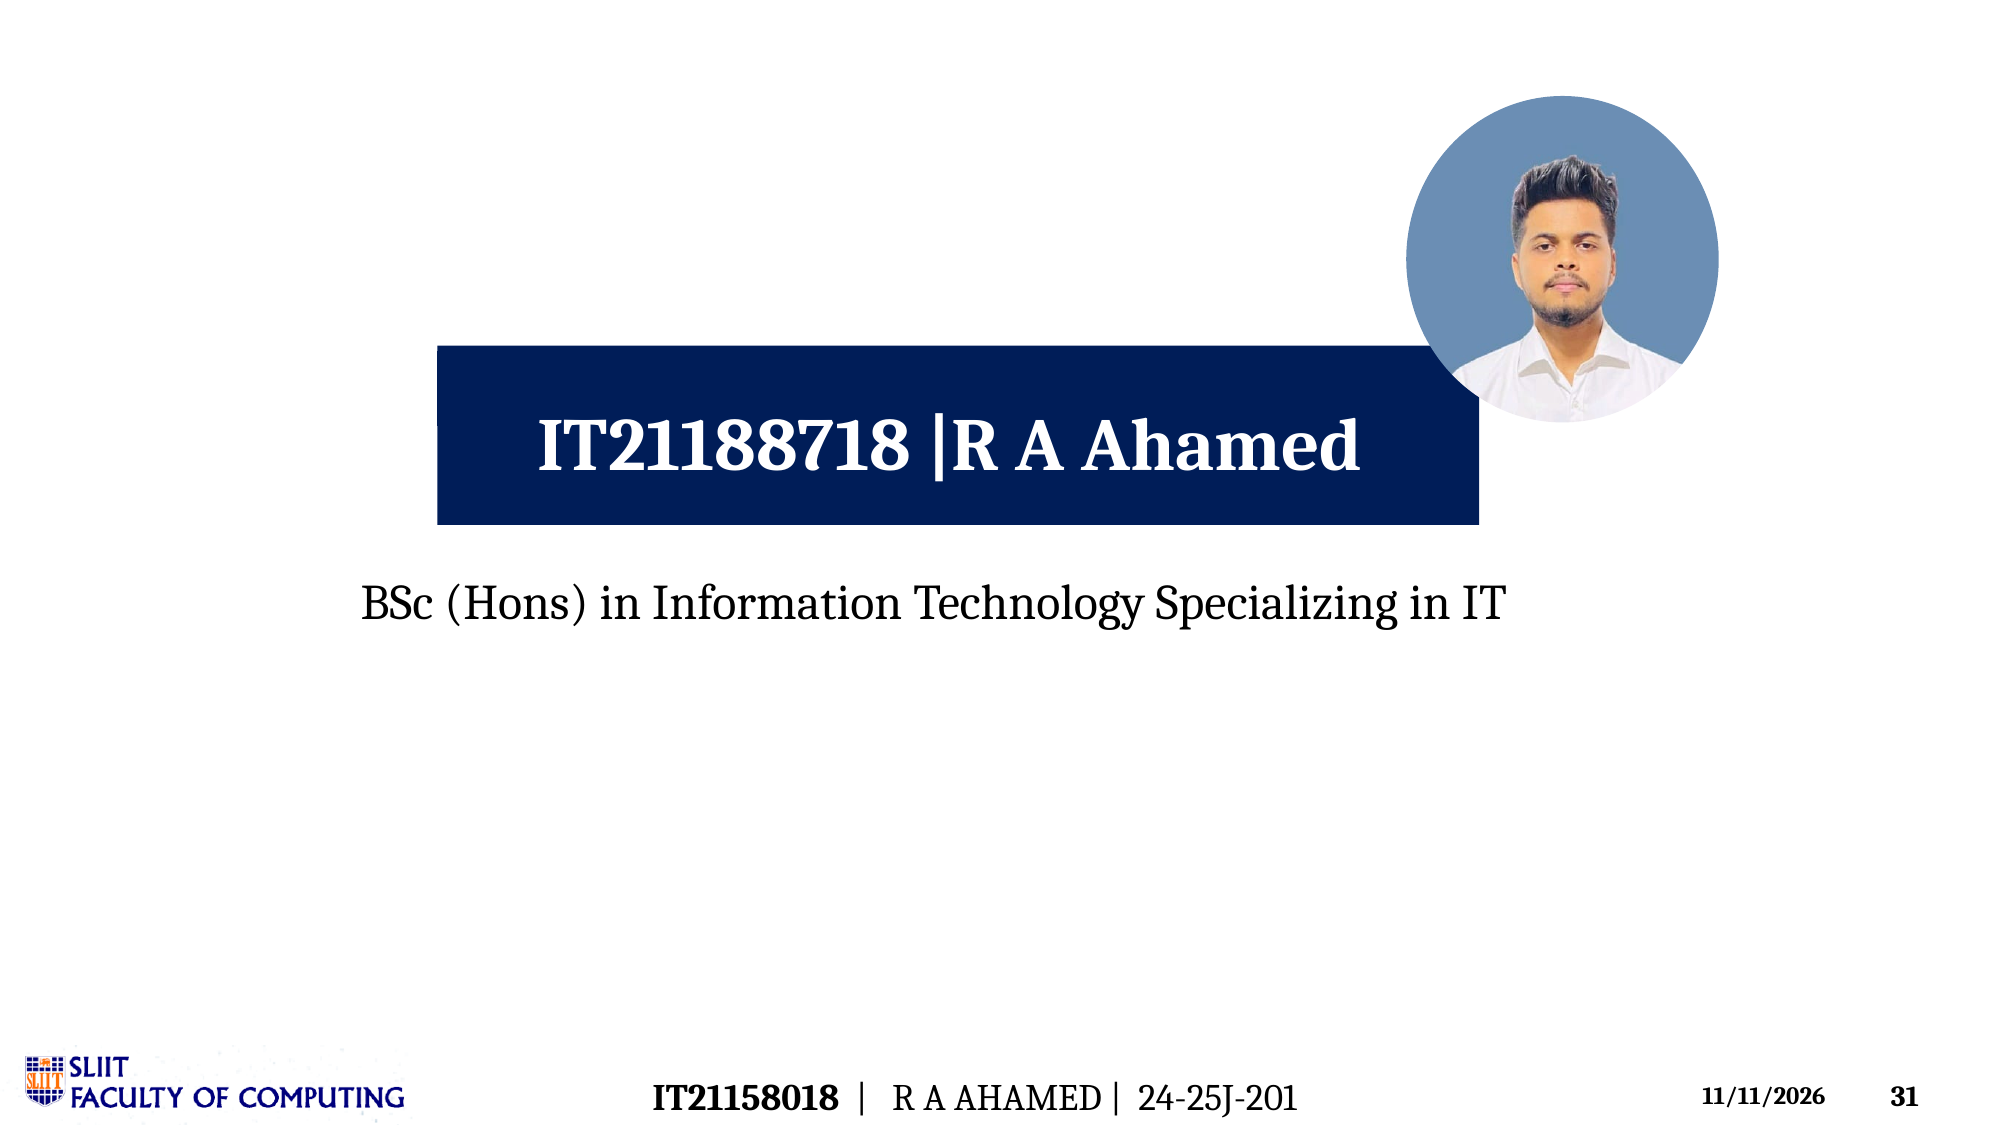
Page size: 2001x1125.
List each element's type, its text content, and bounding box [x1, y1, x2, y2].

text_box IT21158018 | R A AHAMED | 24-25J-201 [635, 1063, 1758, 1125]
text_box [437, 345, 1480, 526]
picture [1405, 95, 1719, 423]
text_box BSc (Hons) in Information Technology Specializing in IT [345, 561, 1613, 637]
picture [0, 1045, 413, 1125]
